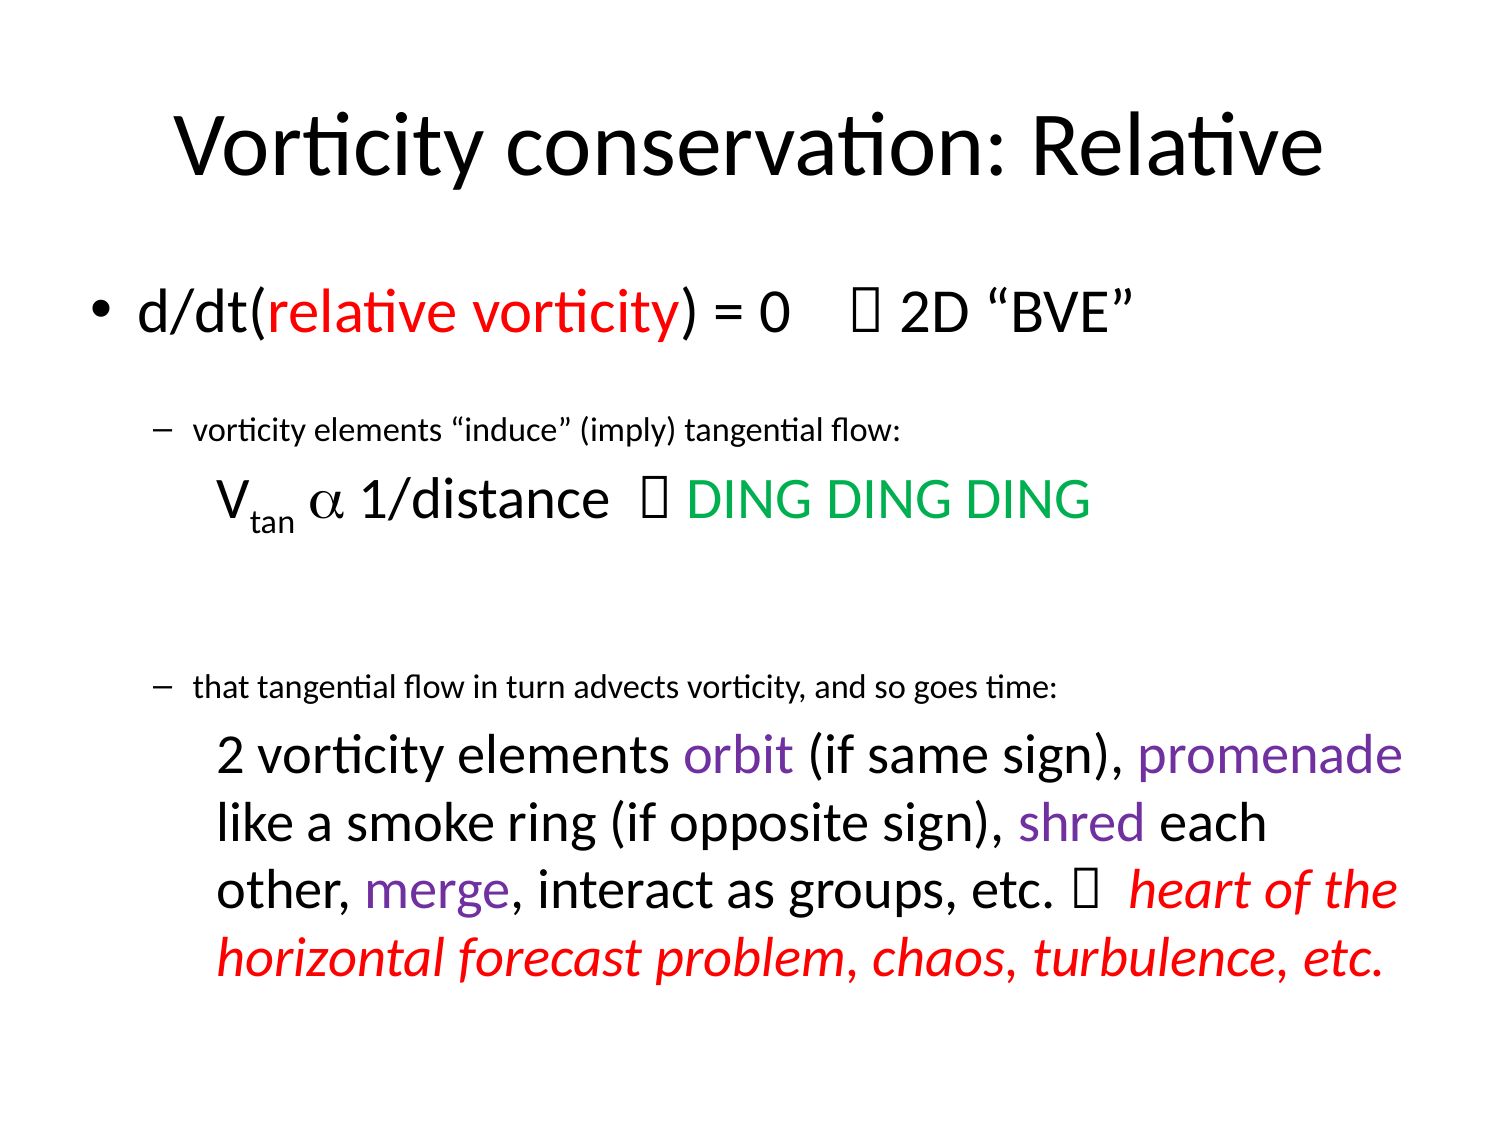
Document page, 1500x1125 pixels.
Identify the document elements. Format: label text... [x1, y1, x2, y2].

list d/dt(relative vorticity) = 0  2D “BVE” vorticity elements “induce” (imply) tangential flow: Vtan a 1/distance  DING DING DING that tangential flow in turn advects vorticity, and so goes time: 2 vorticity elements orbit (if same sign), promenade like a smoke ring (if opposite sign), shred each other, merge, interact as groups, etc.  heart of the horizontal forecast problem, chaos, turbulence, etc. [75, 262, 1425, 1055]
title Vorticity conservation: Relative [75, 45, 1425, 233]
